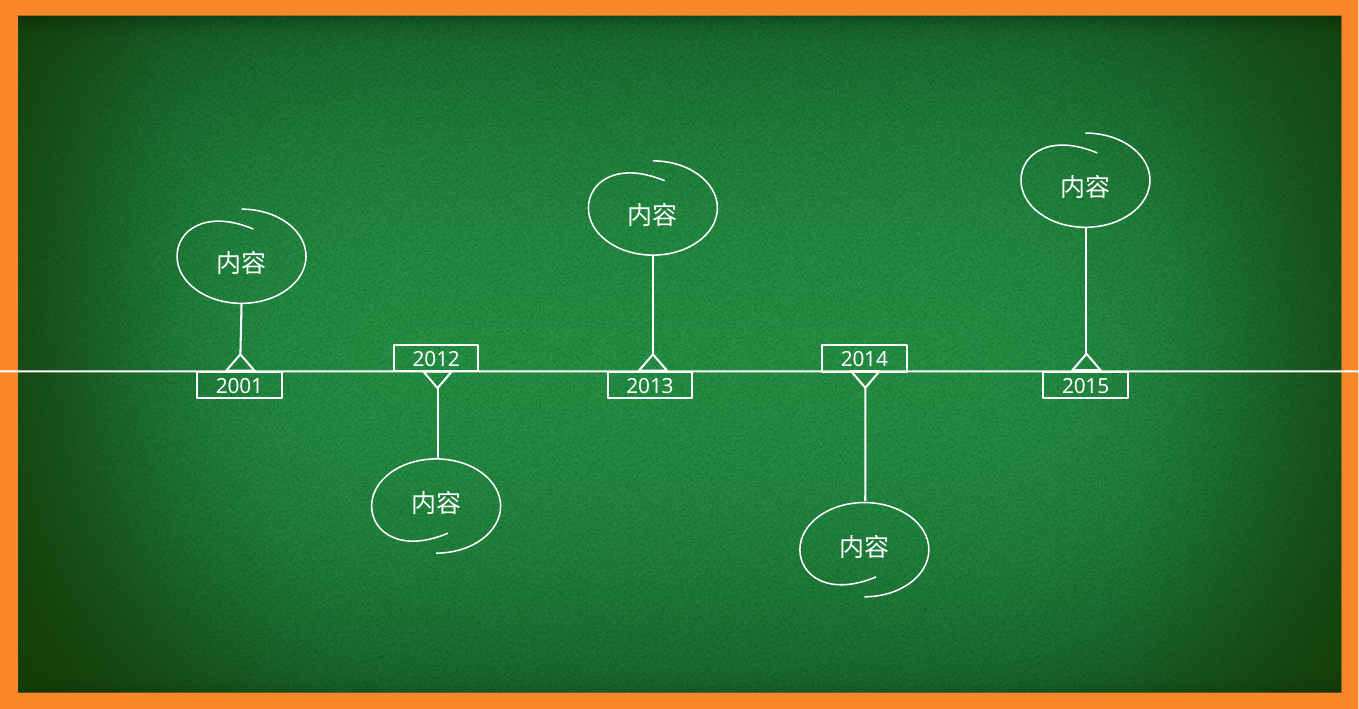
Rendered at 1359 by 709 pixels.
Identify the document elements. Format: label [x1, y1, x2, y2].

text_box [588, 160, 718, 256]
text_box [607, 354, 693, 399]
text_box [799, 502, 930, 598]
text_box [196, 354, 283, 399]
text_box [371, 458, 501, 554]
picture [0, 372, 1359, 709]
text_box [1020, 132, 1151, 228]
text_box [393, 344, 479, 389]
picture [0, 0, 1359, 371]
text_box [176, 208, 307, 304]
text_box [1042, 353, 1129, 399]
text_box [821, 344, 907, 389]
